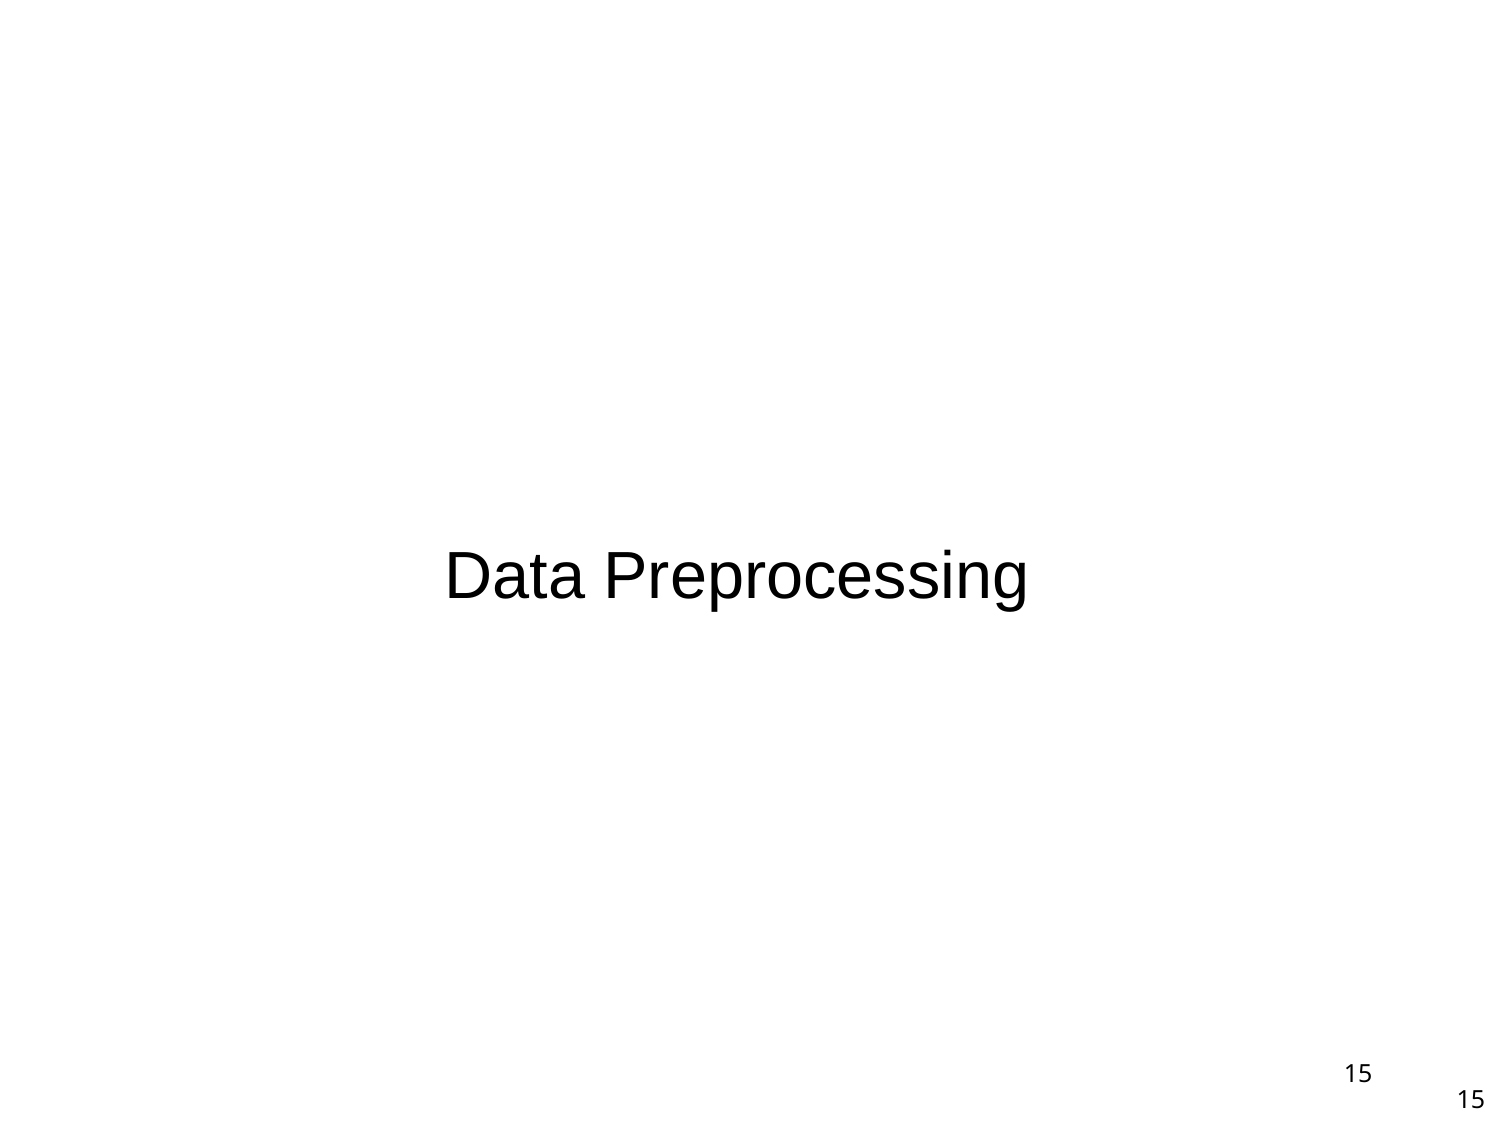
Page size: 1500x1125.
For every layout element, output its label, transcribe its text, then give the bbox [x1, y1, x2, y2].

slide_number 15 [1074, 1049, 1388, 1101]
title Data Preprocessing [112, 515, 1363, 628]
text_box 15 [1187, 1062, 1500, 1125]
